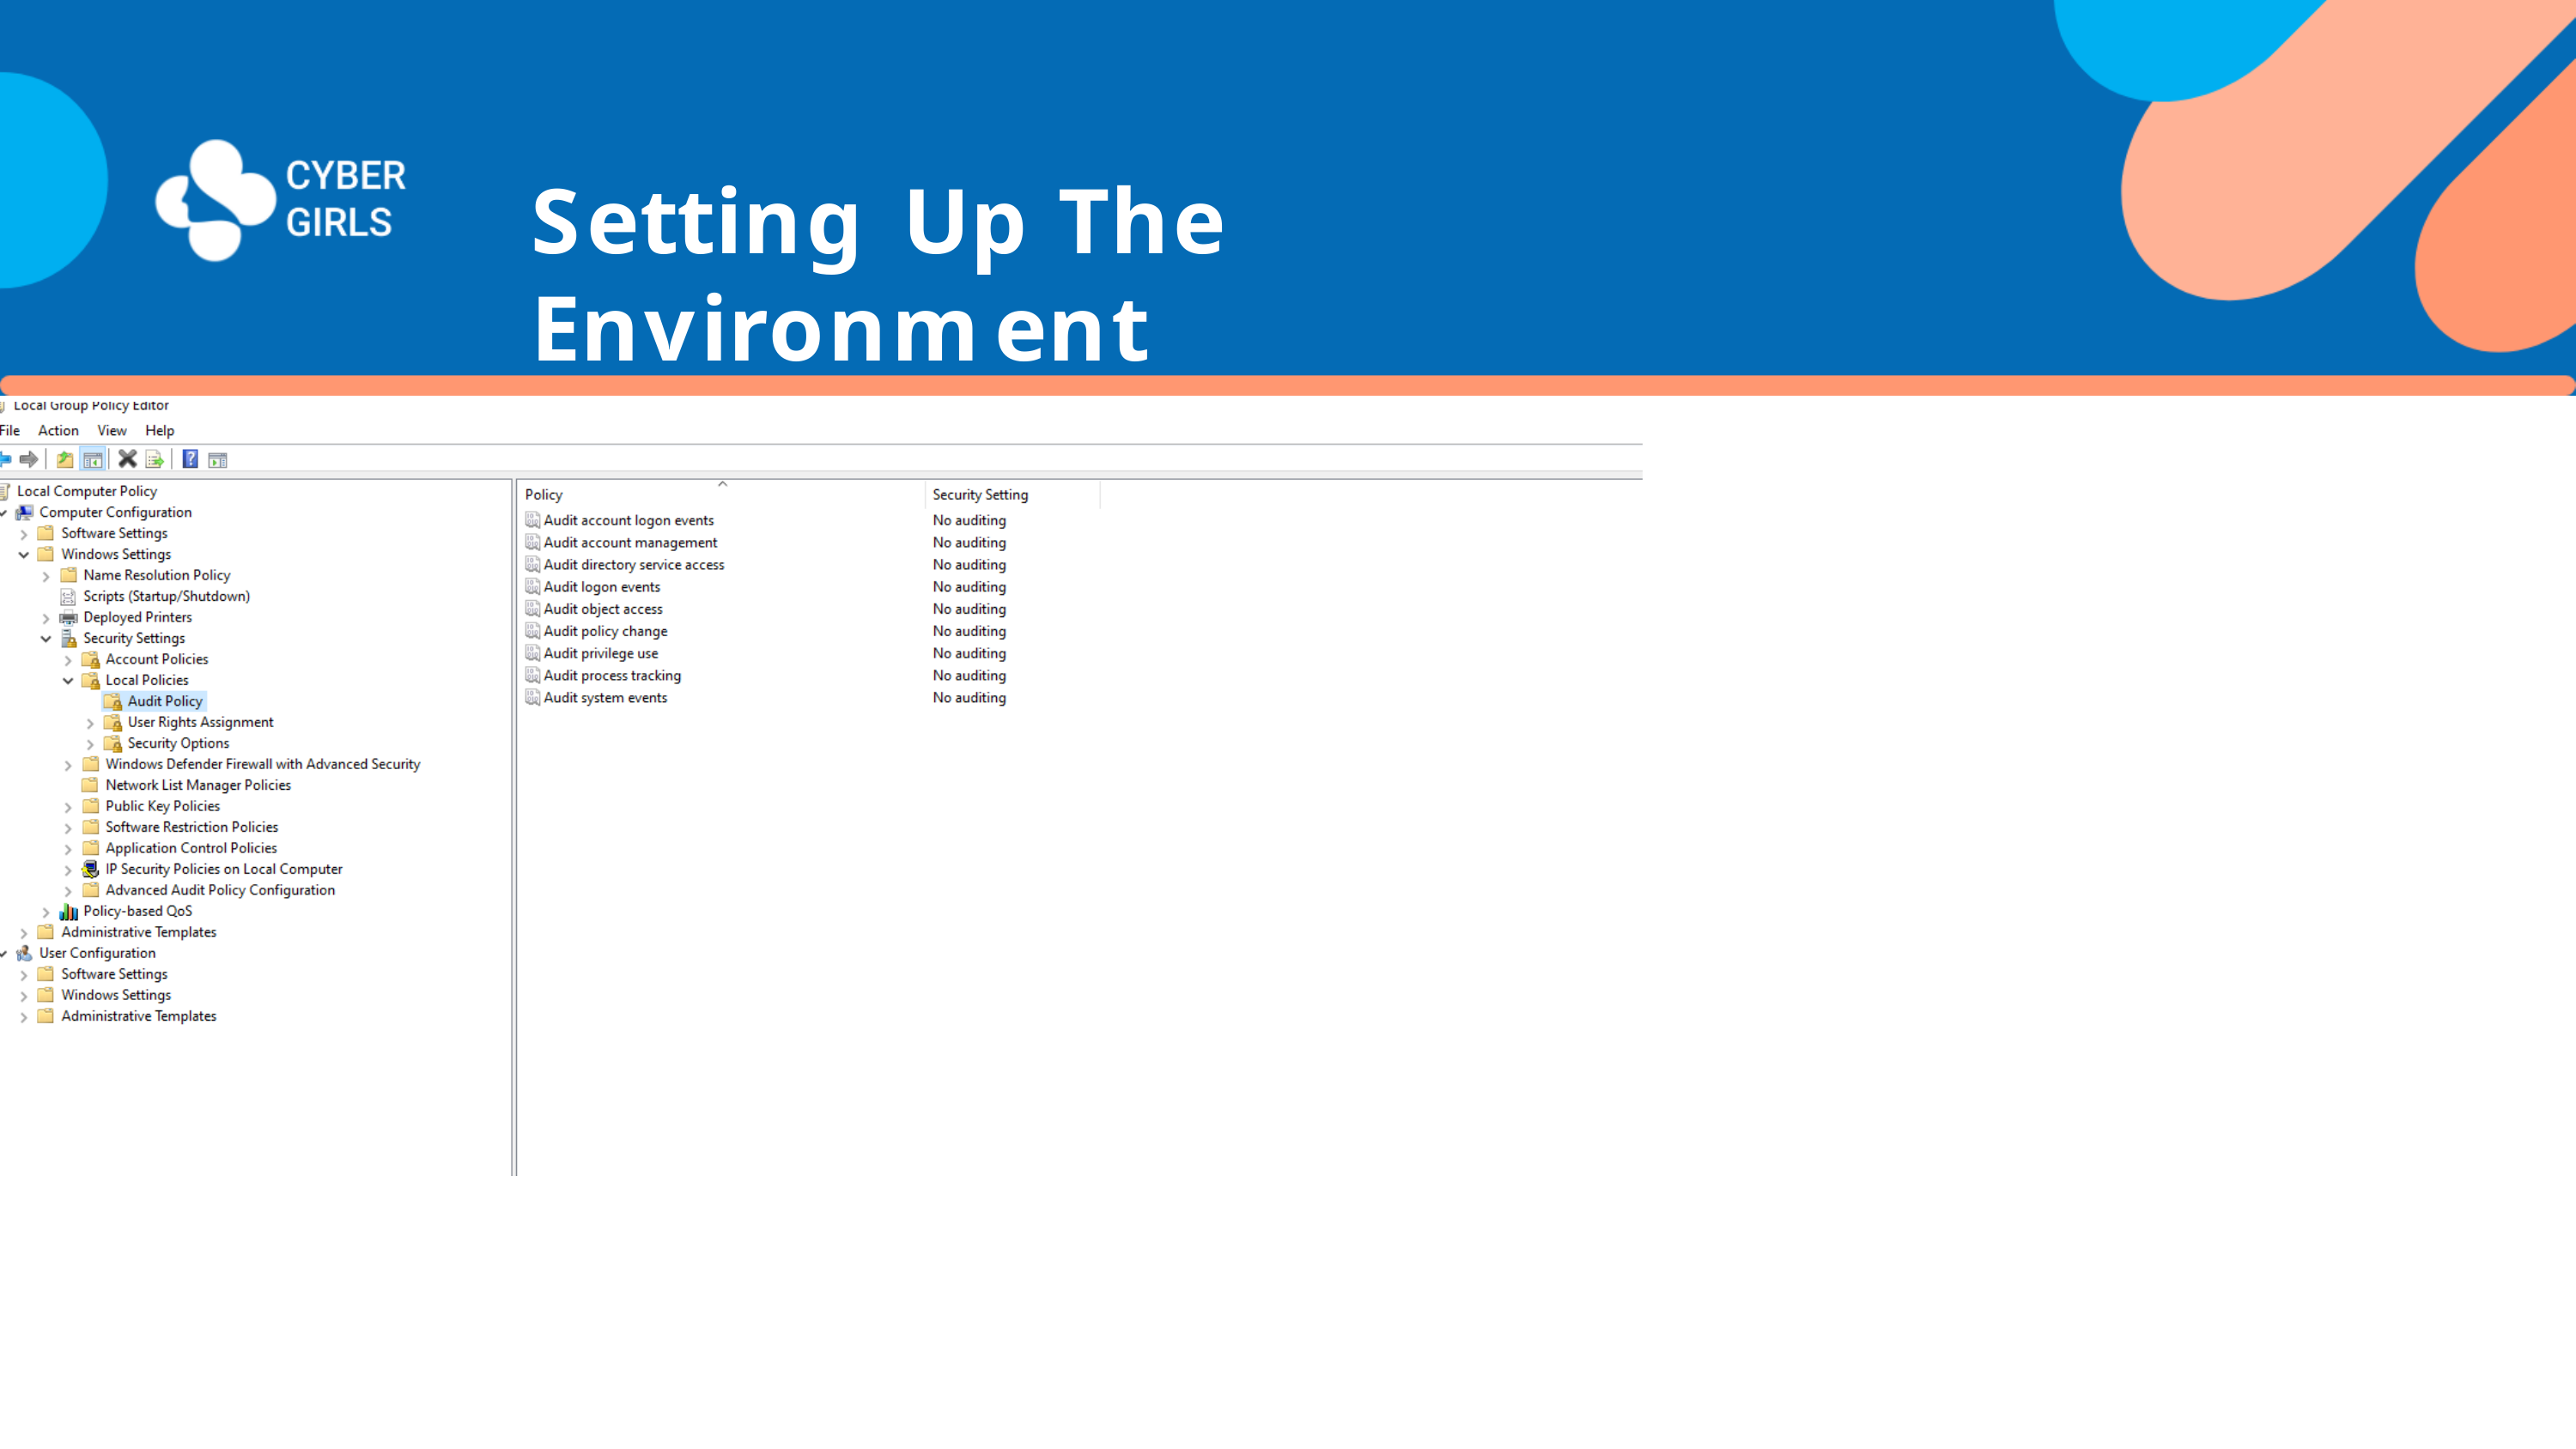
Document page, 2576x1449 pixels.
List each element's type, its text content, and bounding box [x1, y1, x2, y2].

picture [0, 402, 1643, 1176]
title Setting Up The Environment [529, 162, 1738, 406]
picture [0, 0, 2576, 396]
